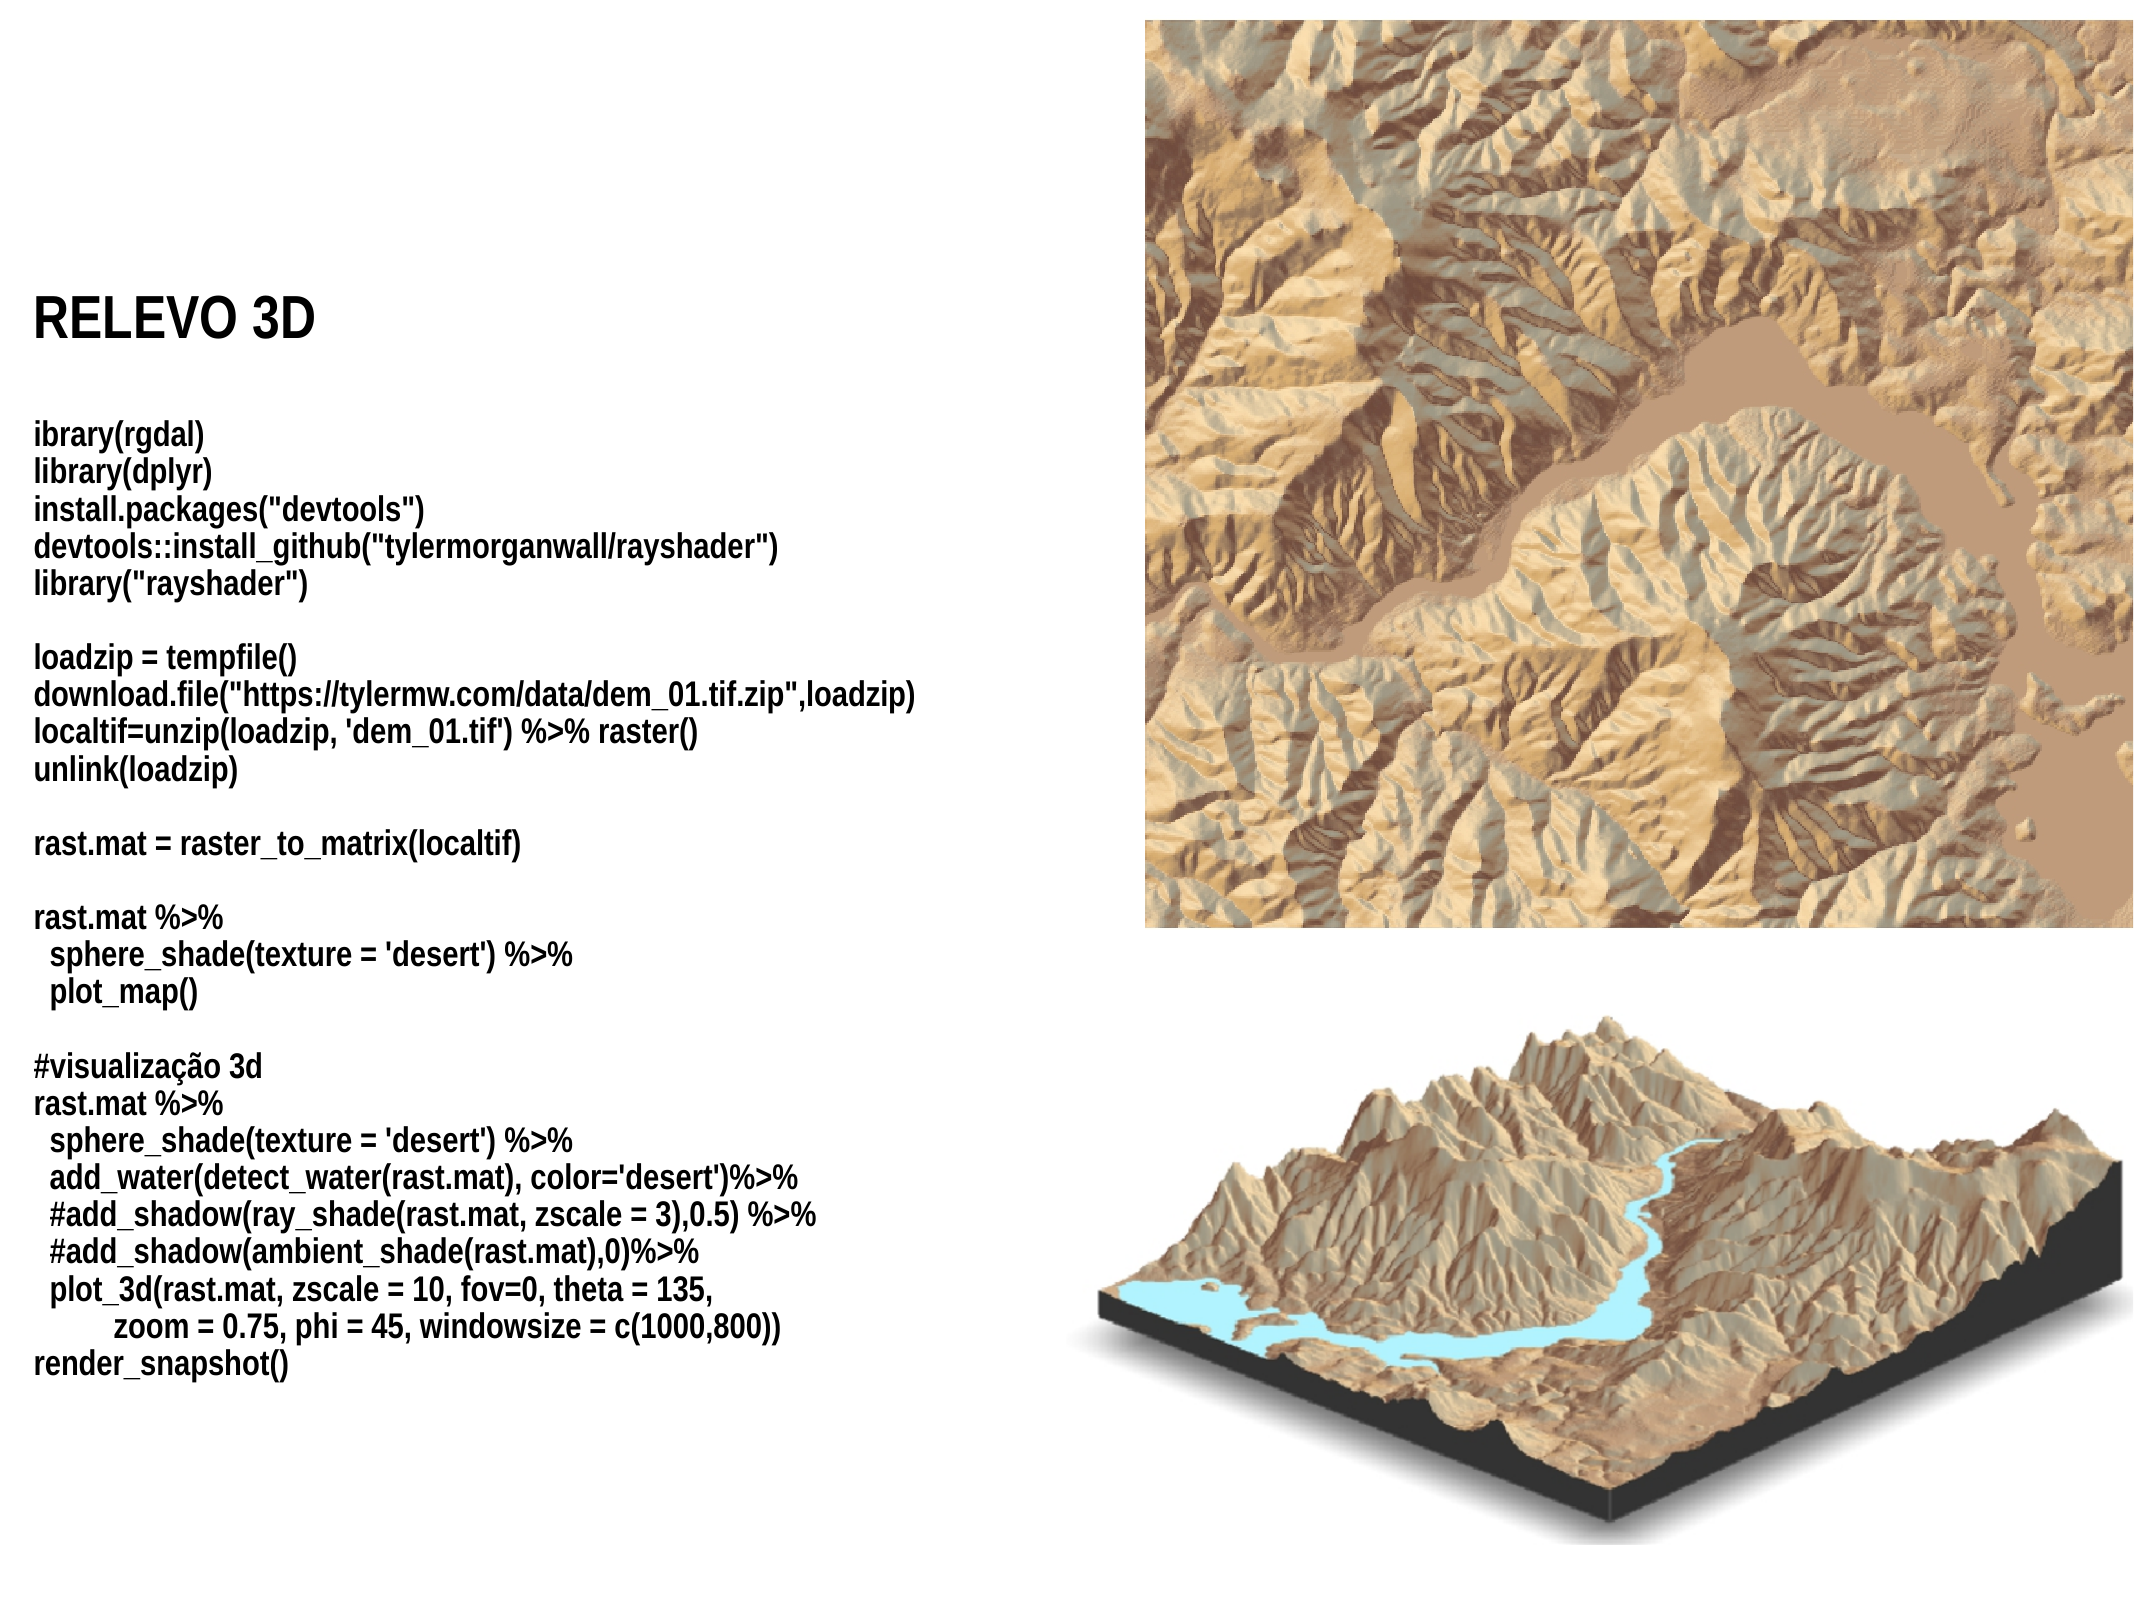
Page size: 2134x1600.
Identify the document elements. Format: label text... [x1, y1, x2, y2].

text_box RELEVO 3D ibrary(rgdal) library(dplyr) install.packages("devtools") devtools::install_github("tylermorganwall/rayshader") library("rayshader") loadzip = tempfile() download.file("https://tylermw.com/data/dem_01.tif.zip",loadzip) localtif=unzip(loadzip, 'dem_01.tif') %>% raster() unlink(loadzip) rast.mat = raster_to_matrix(localtif) rast.mat %>% sphere_shade(texture = 'desert') %>% plot_map() #visualização 3d rast.mat %>% sphere_shade(texture = 'desert') %>% add_water(detect_water(rast.mat), color='desert')%>% #add_shadow(ray_shade(rast.mat, zscale = 3),0.5) %>% #add_shadow(ambient_shade(rast.mat),0)%>% plot_3d(rast.mat, zscale = 10, fov=0, theta = 135, zoom = 0.75, phi = 45, windowsize = c(1000,800)) render_snapshot() [33, 287, 1067, 1388]
picture [1066, 0, 2134, 1546]
